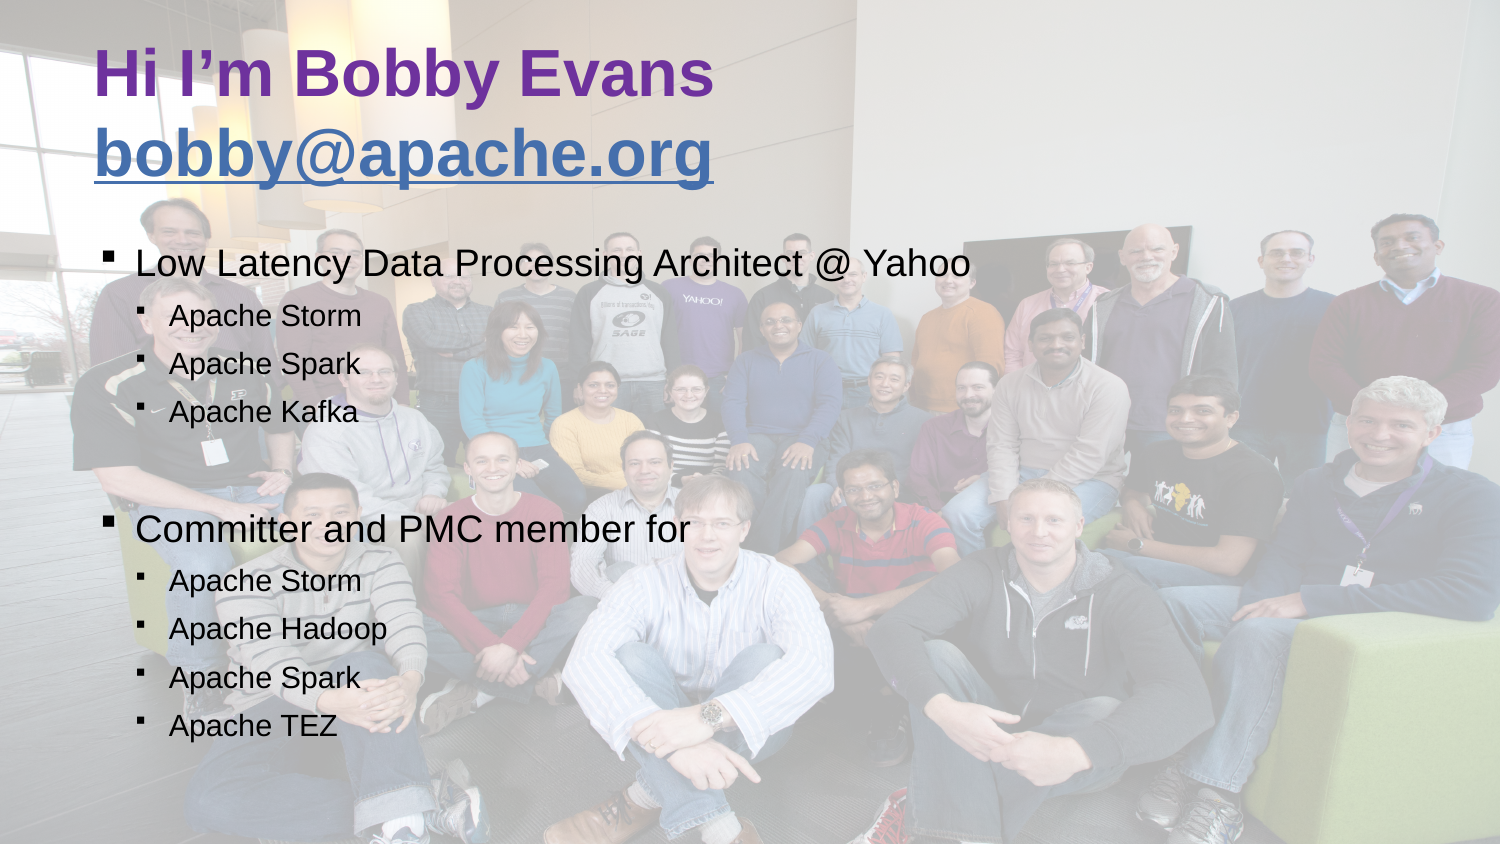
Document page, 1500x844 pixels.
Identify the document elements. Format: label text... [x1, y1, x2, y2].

title Hi I’m Bobby Evans bobby@apache.org [78, 0, 1426, 96]
list Low Latency Data Processing Architect @ Yahoo Apache Storm Apache Spark Apache Kafka Committer and PMC member for Apache Storm Apache Hadoop Apache Spark Apache TEZ [84, 230, 1447, 756]
slide_number 2 [709, 789, 791, 835]
